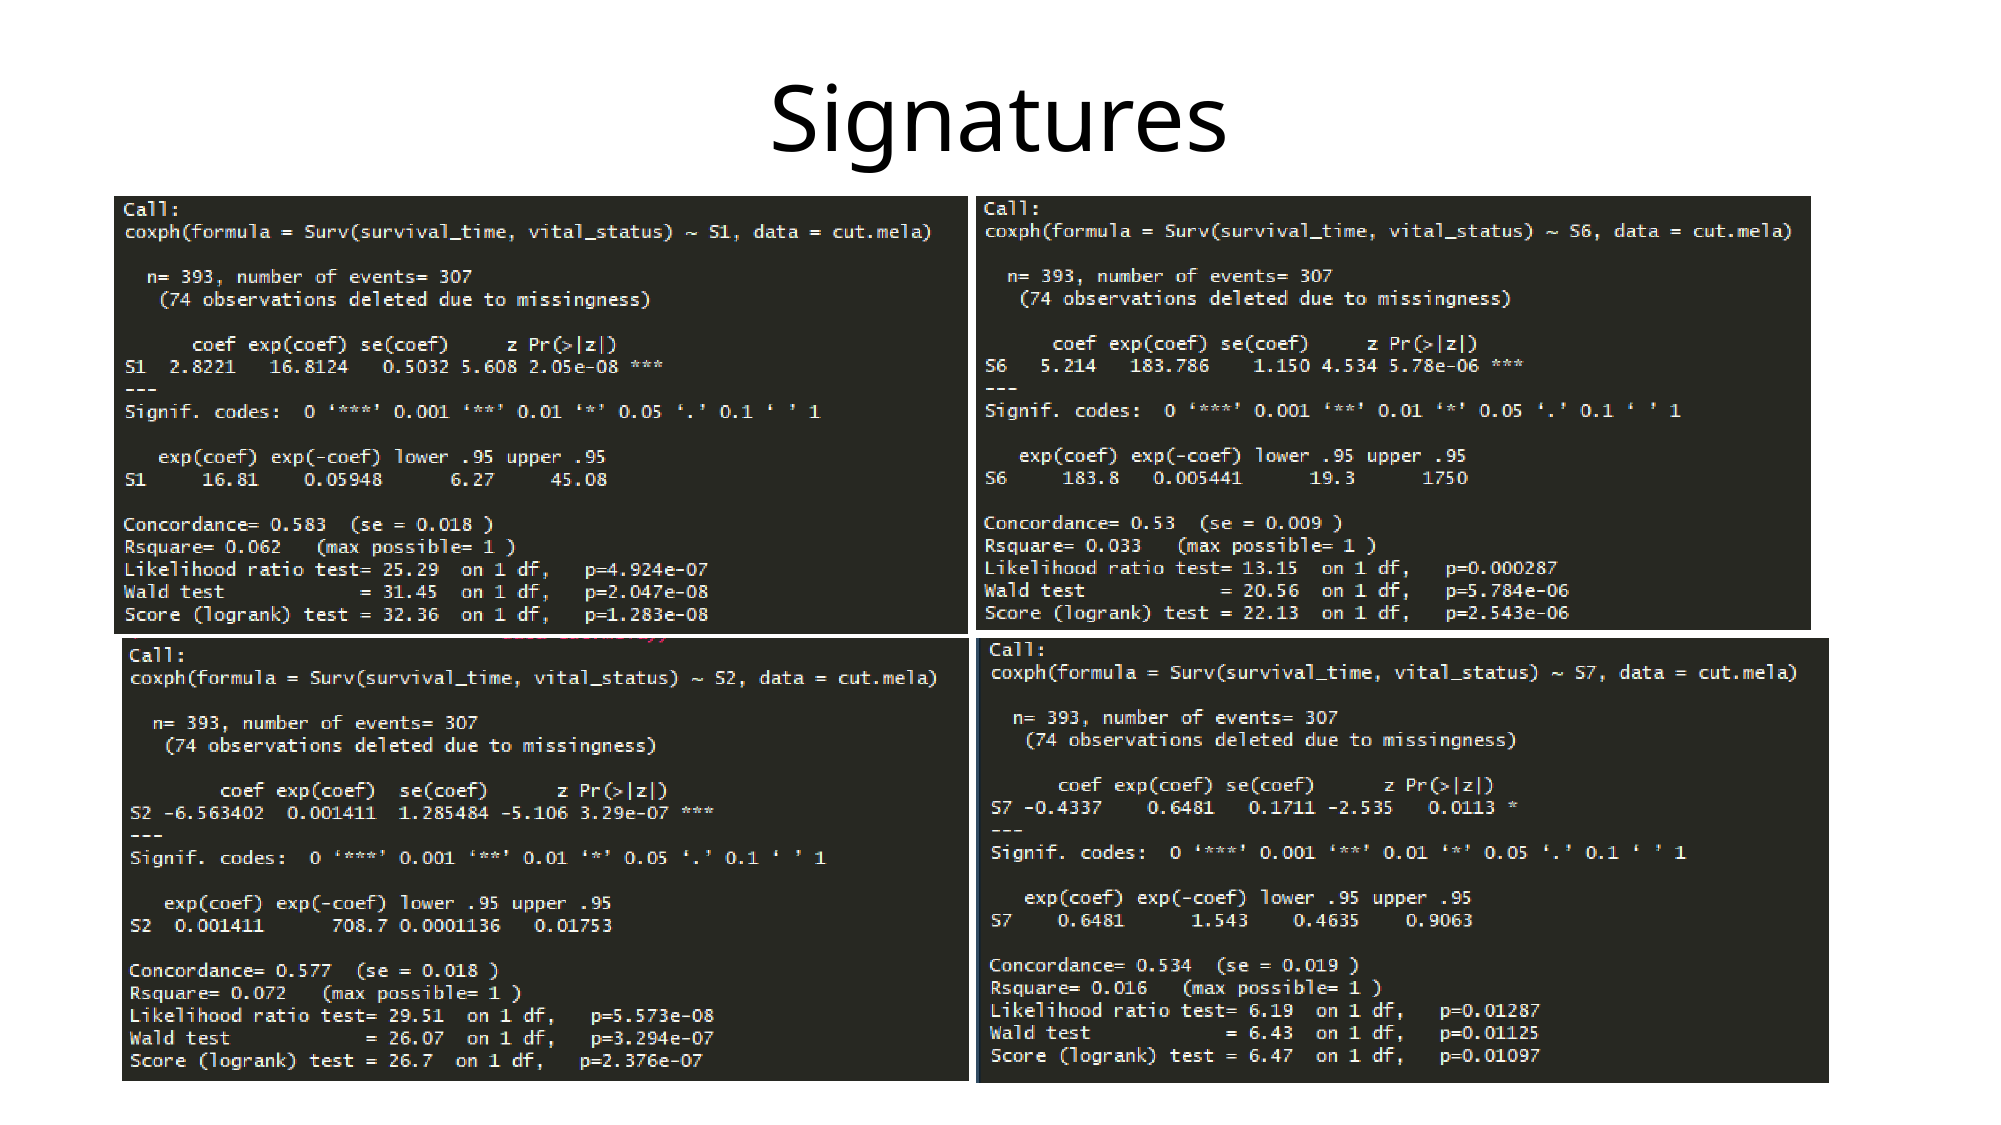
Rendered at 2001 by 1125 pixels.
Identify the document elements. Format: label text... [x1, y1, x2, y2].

picture [114, 196, 968, 634]
picture [976, 196, 1811, 631]
title Signatures [137, 59, 1863, 185]
picture [976, 638, 1829, 1083]
picture [122, 638, 969, 1081]
